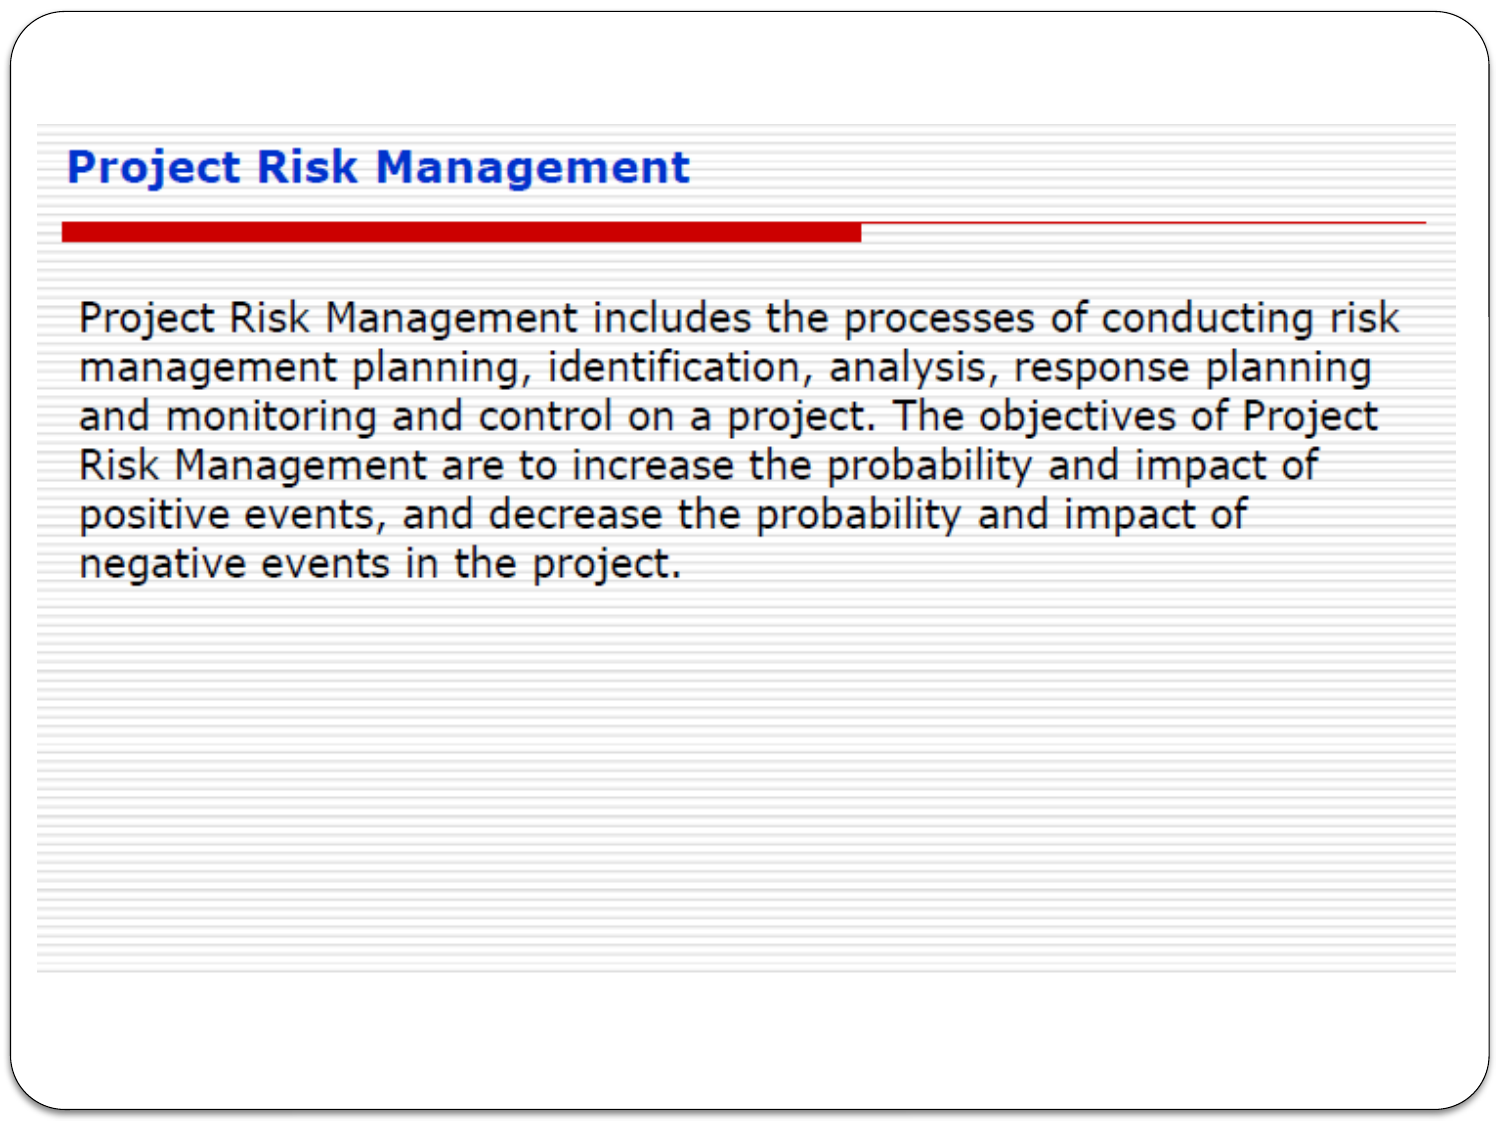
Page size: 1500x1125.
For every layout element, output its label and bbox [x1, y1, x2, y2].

picture [37, 124, 1456, 976]
